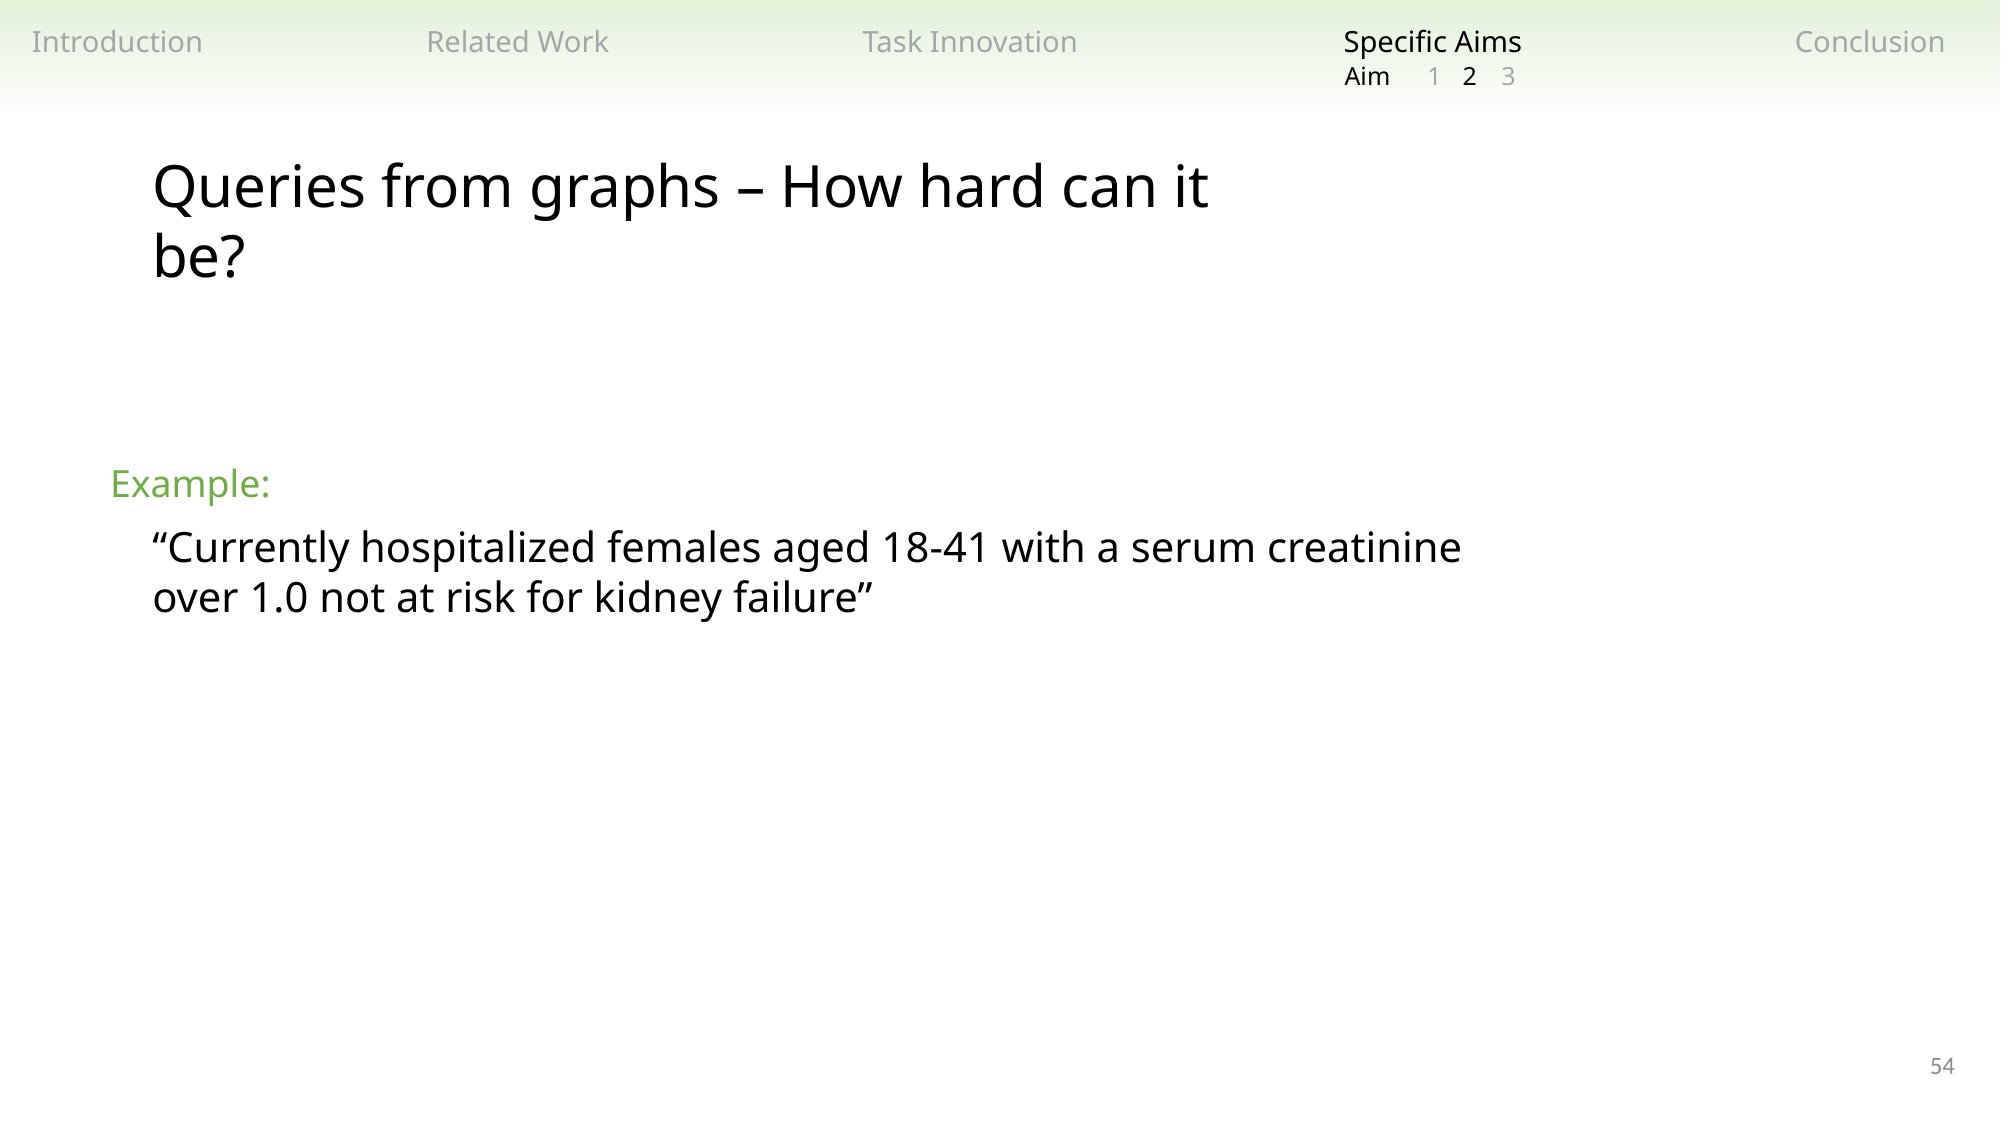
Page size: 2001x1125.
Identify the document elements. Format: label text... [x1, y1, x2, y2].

slide_number 54 [1520, 1035, 1971, 1096]
text_box Example: [95, 452, 286, 513]
text_box Queries from graphs – How hard can it be? [137, 141, 1332, 297]
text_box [24, 15, 1958, 99]
text_box “Currently hospitalized females aged 18-41 with a serum creatinine over 1.0 not at risk for kidney failure” [137, 513, 1541, 629]
